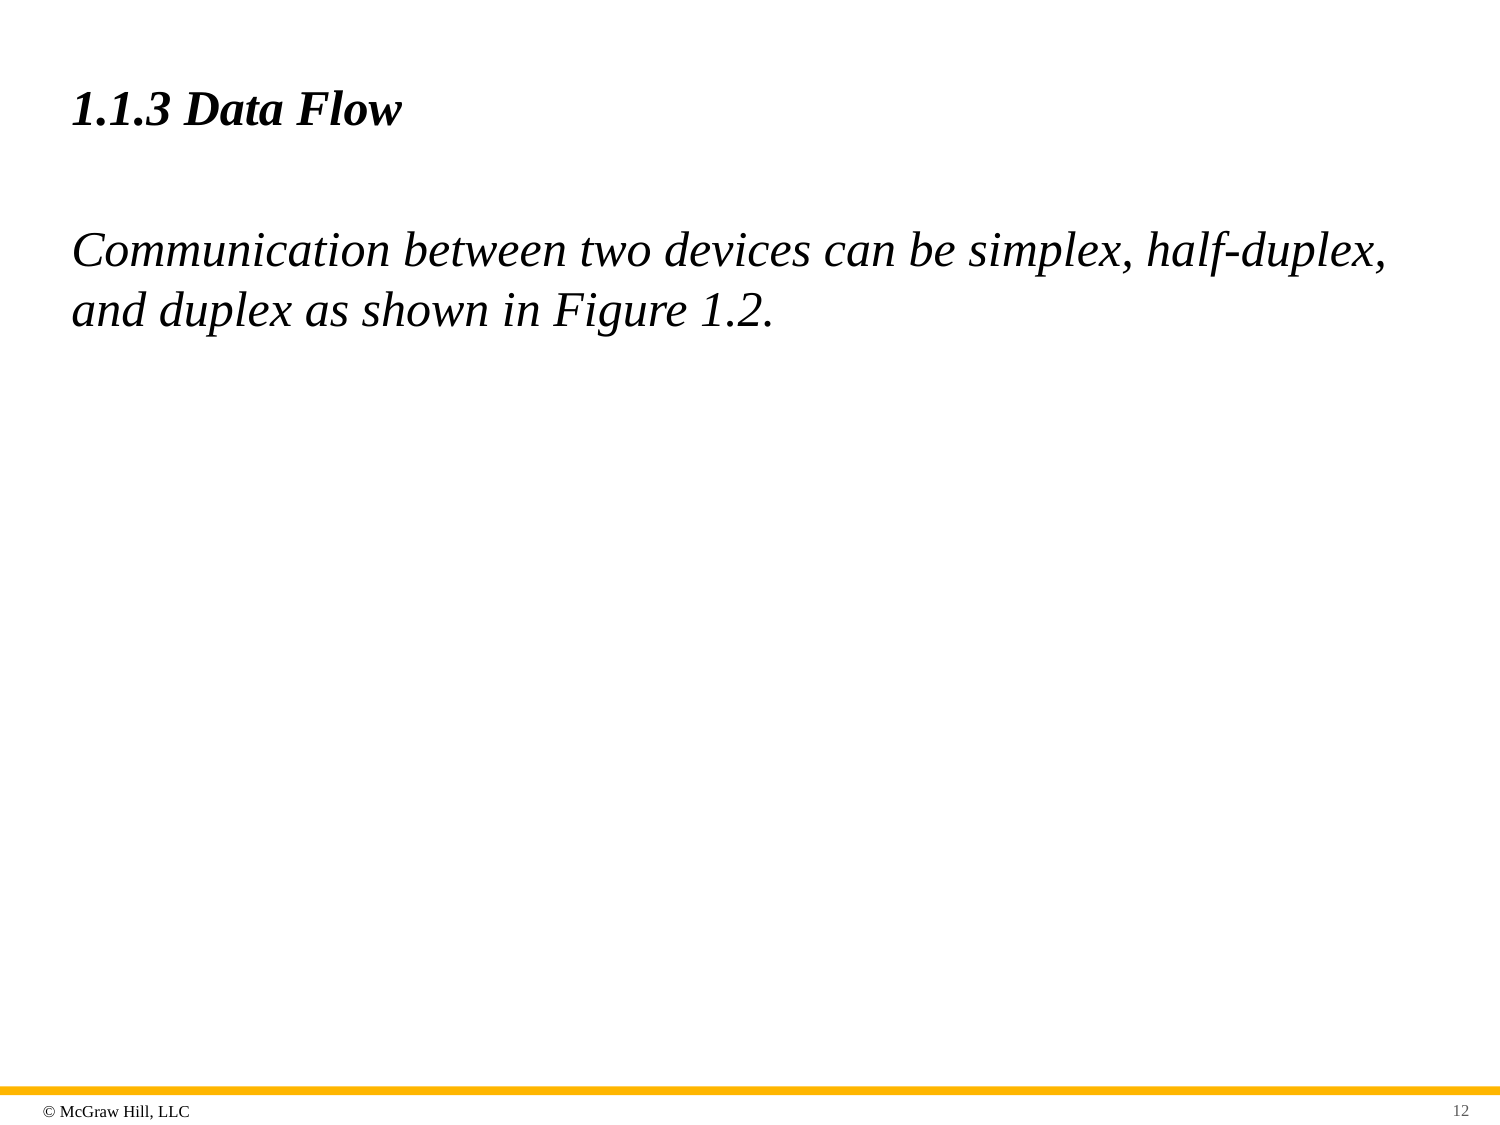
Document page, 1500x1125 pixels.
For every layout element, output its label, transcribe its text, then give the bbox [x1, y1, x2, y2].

title 1.1.3 Data Flow [56, 50, 1444, 162]
list Communication between two devices can be simplex, half-duplex, and duplex as shown in Figure 1.2. [56, 209, 1444, 1056]
slide_number 12 [1418, 1096, 1477, 1123]
